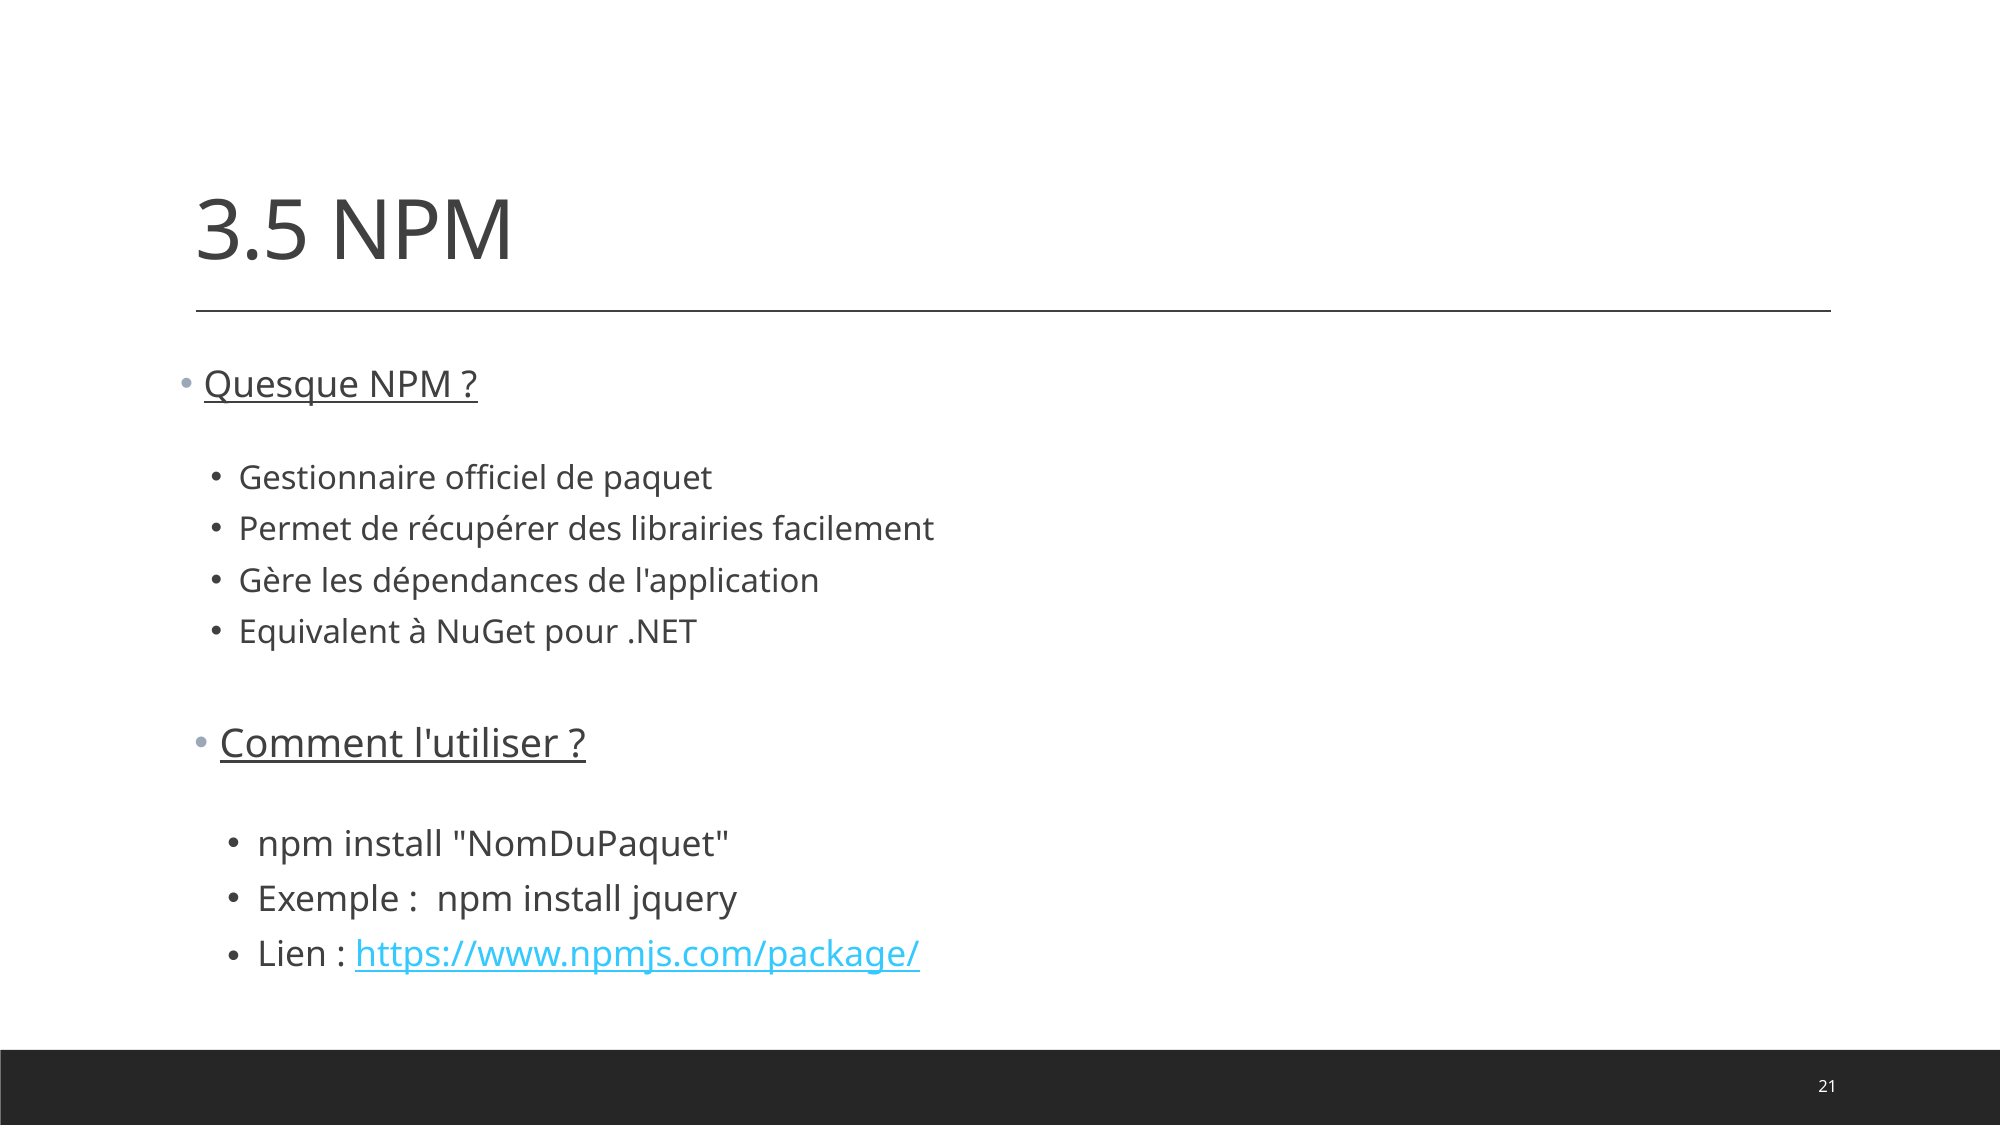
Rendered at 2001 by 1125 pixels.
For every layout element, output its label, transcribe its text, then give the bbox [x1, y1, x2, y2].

text_box Comment l'utiliser ? npm install "NomDuPaquet" Exemple : npm install jquery Lien : https://www.npmjs.com/package/ [194, 705, 1116, 1017]
slide_number 21 [1803, 1057, 1932, 1118]
title 3.5 NPM [180, 47, 1830, 285]
list Quesque NPM ? Gestionnaire officiel de paquet Permet de récupérer des librairies facilement Gère les dépendances de l'application Equivalent à NuGet pour .NET [180, 349, 1102, 660]
